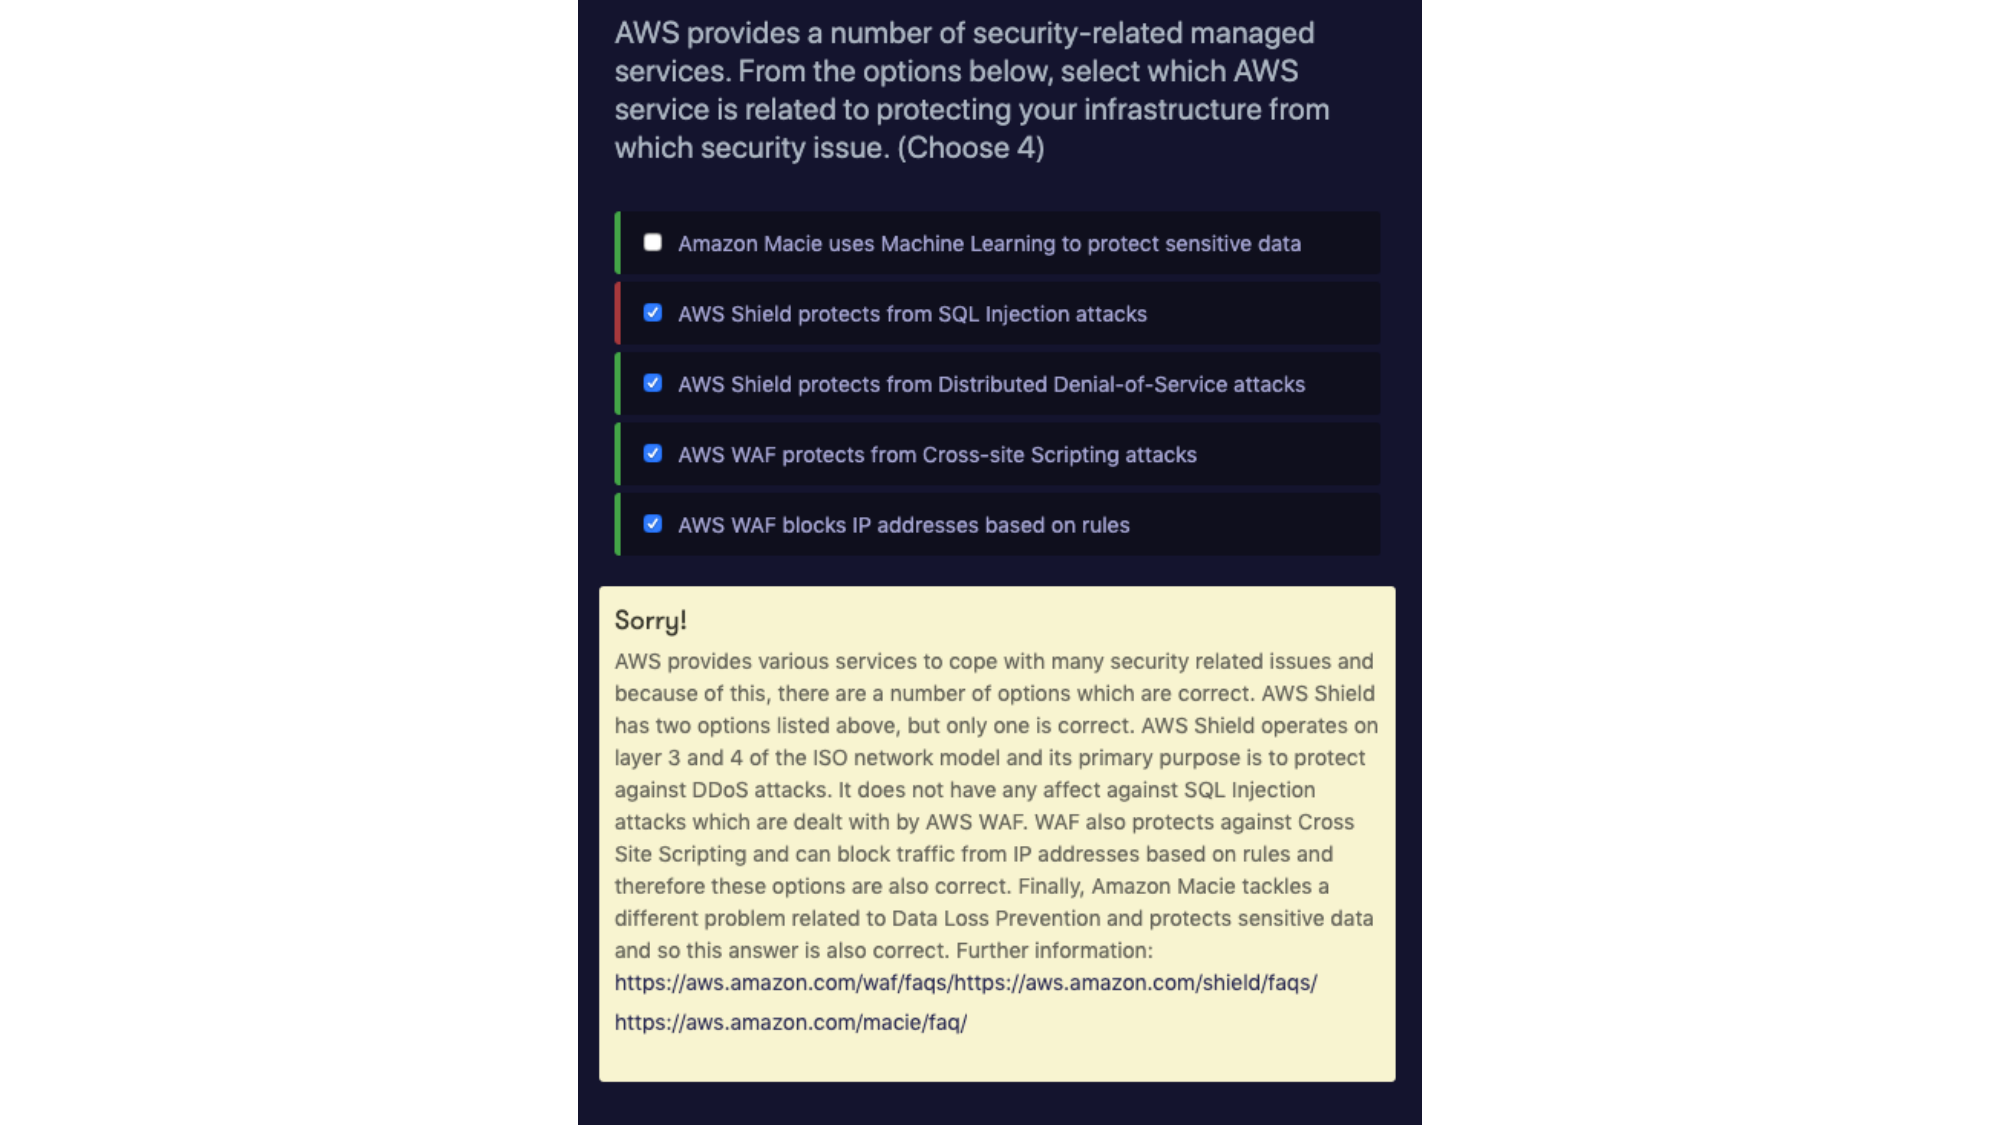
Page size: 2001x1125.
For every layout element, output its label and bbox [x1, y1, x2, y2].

picture [578, 0, 1422, 1125]
